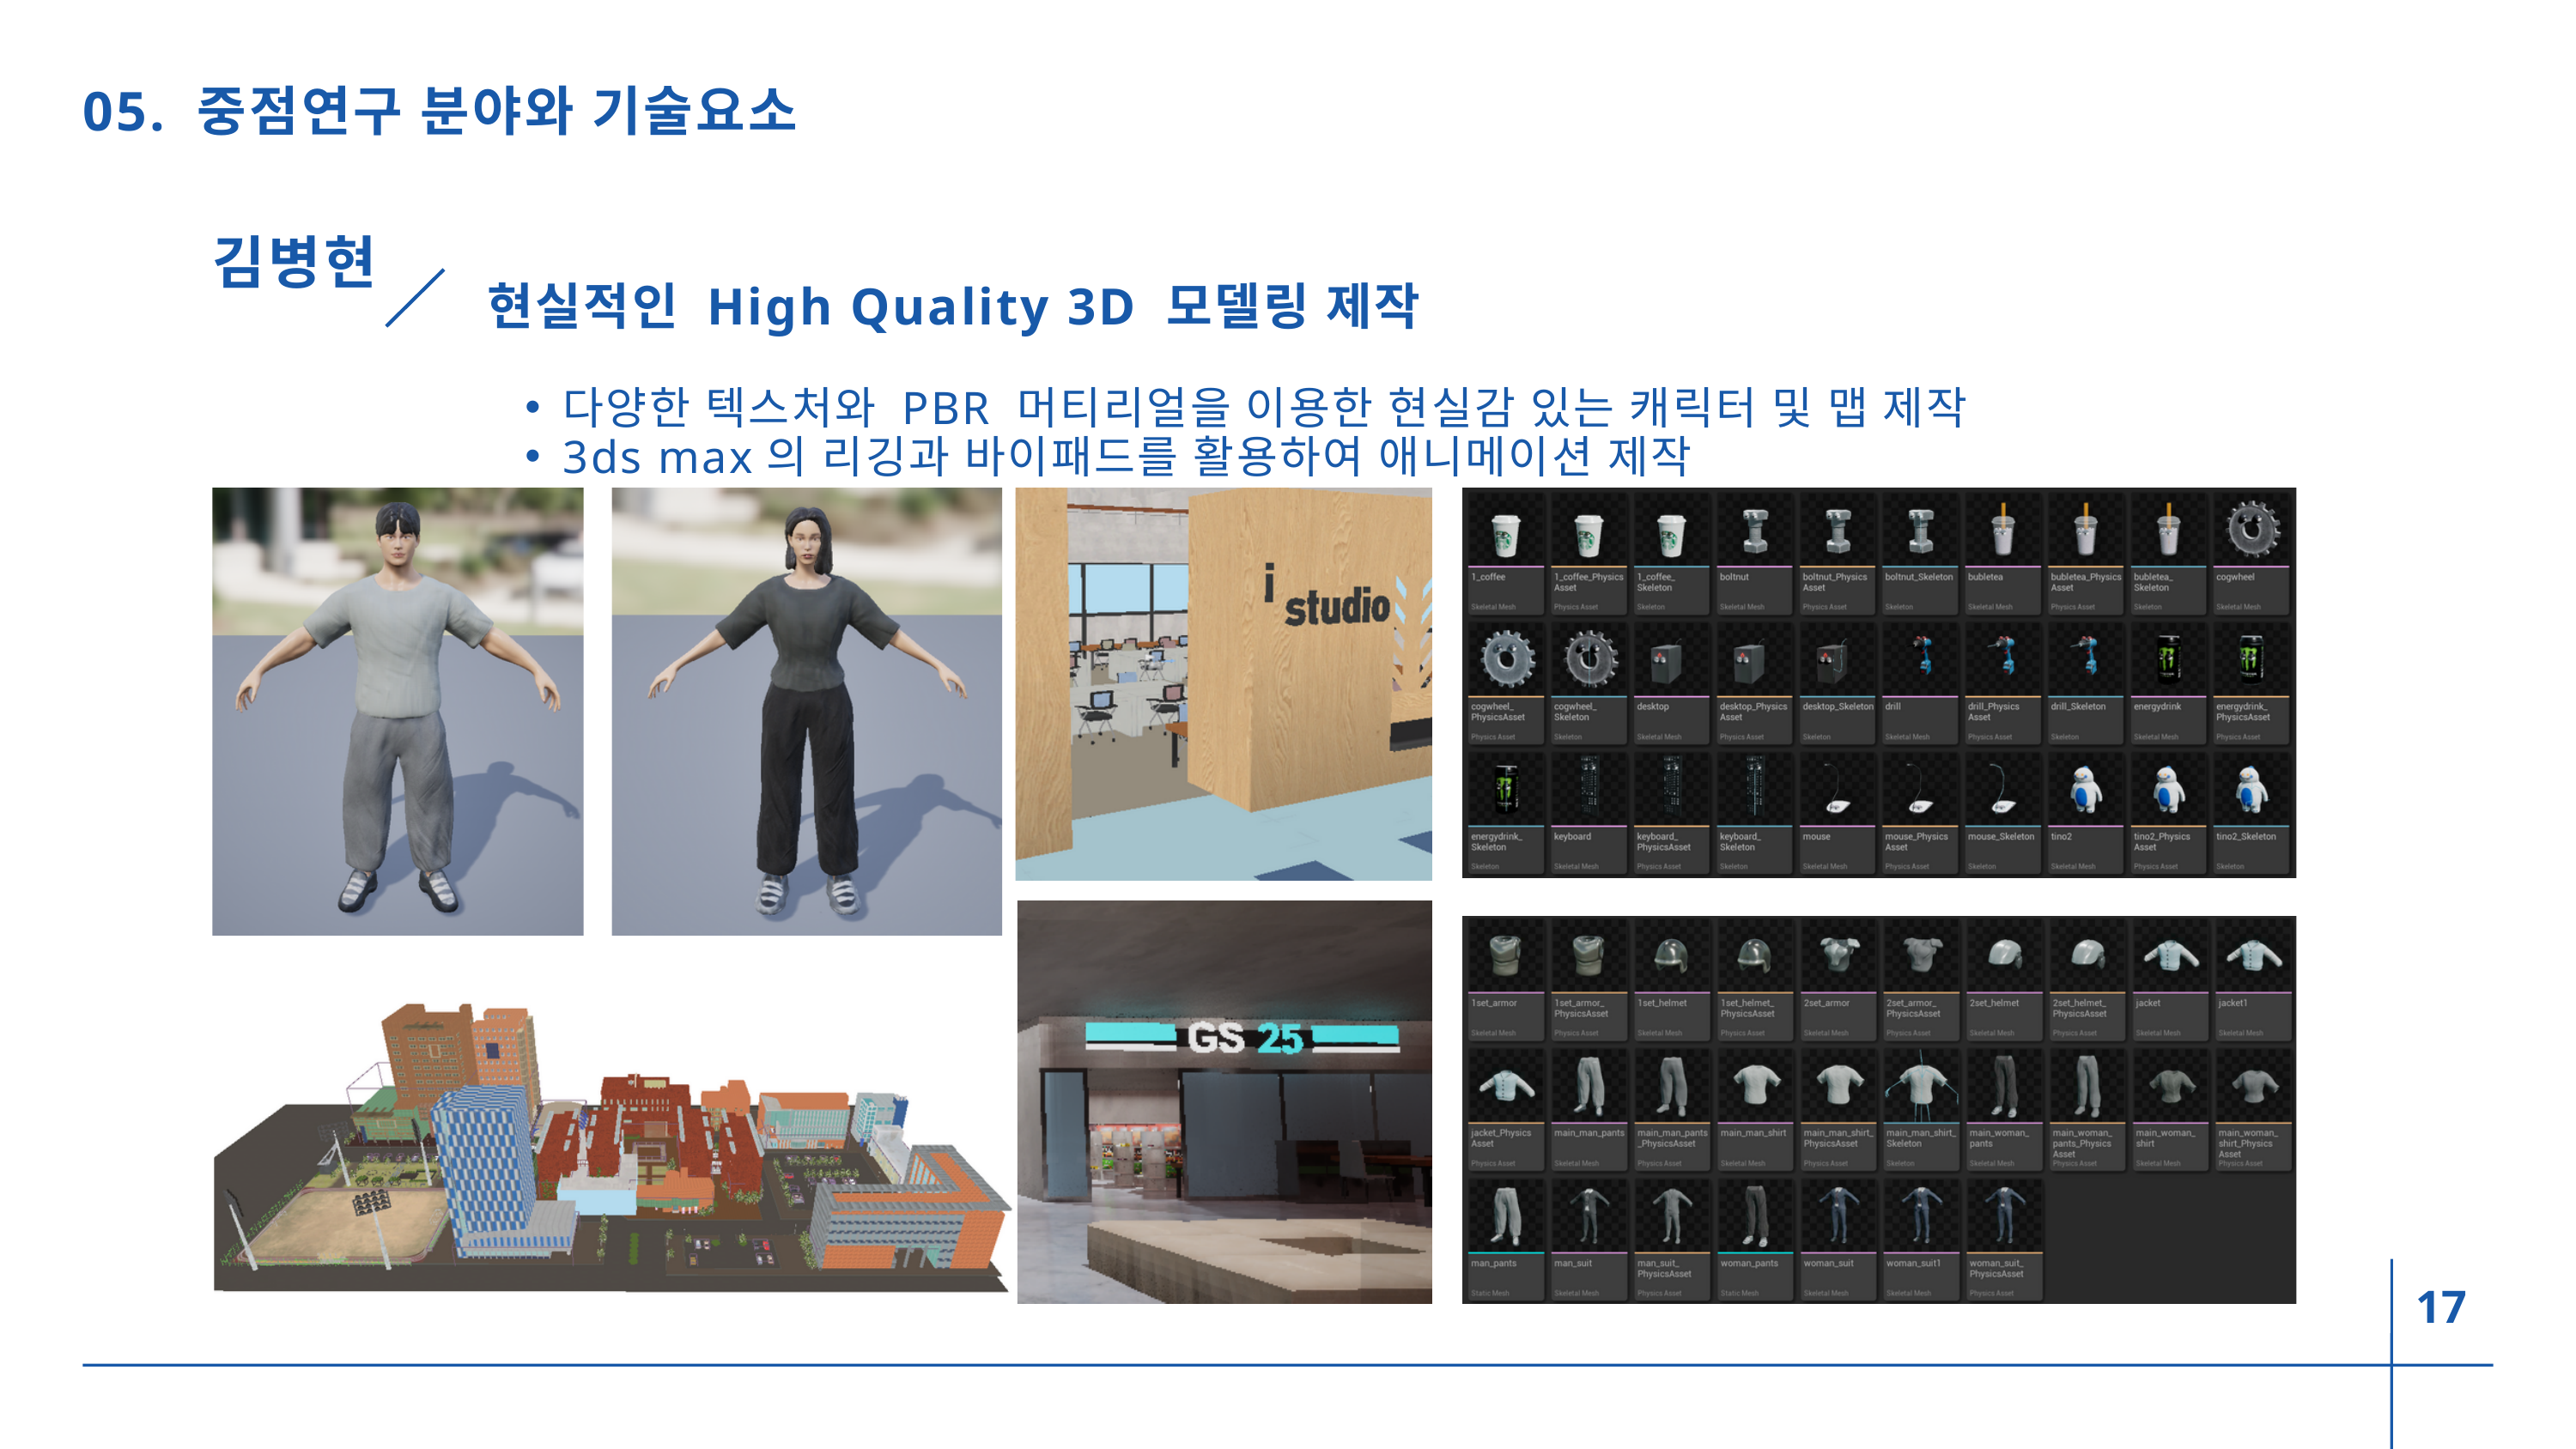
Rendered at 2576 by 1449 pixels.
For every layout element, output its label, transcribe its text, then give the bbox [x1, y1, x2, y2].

text_box 05. 중점연구 분야와 기술요소 [82, 82, 1288, 142]
text_box [212, 488, 584, 936]
text_box [611, 488, 1003, 936]
text_box [1015, 488, 1432, 881]
text_box 현실적인 High Quality 3D 모델링 제작 다양한 텍스처와 PBR 머티리얼을 이용한 현실감 있는 캐릭터 및 맵 제작 3ds max의 리깅과 바이패드를 활용하여 애니메이션 제작 [487, 280, 2364, 483]
text_box 17 [2415, 1269, 2468, 1332]
text_box [1017, 900, 1432, 1304]
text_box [211, 230, 762, 328]
text_box [214, 981, 1017, 1304]
text_box [1462, 488, 2297, 878]
text_box [1462, 916, 2297, 1304]
